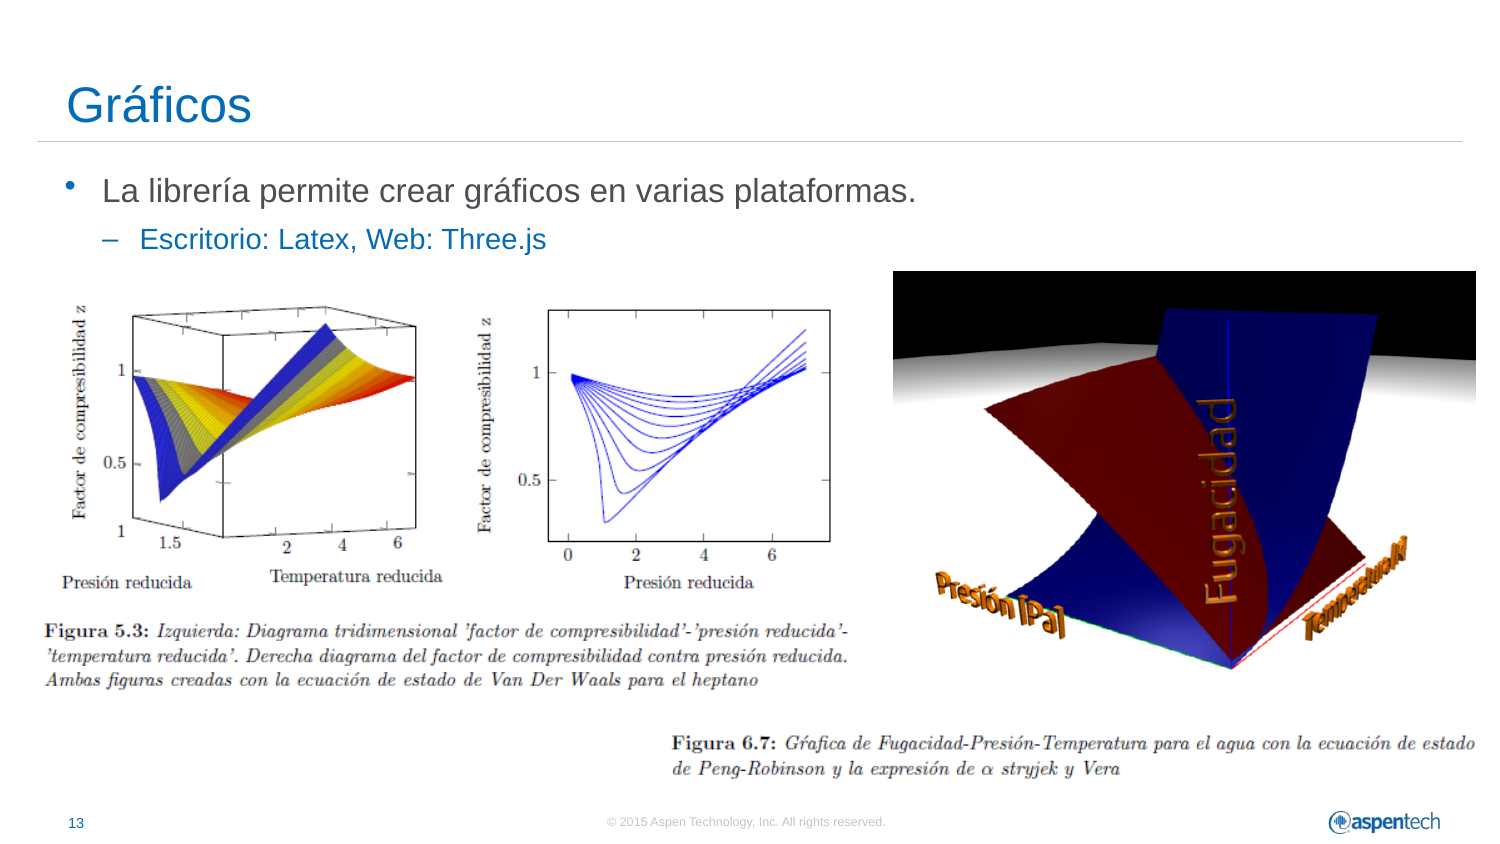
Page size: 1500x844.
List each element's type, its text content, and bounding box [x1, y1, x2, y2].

title Gráficos [50, 14, 1444, 142]
picture [20, 280, 877, 712]
picture [892, 271, 1476, 693]
picture [1321, 801, 1447, 844]
picture [657, 728, 1500, 794]
list La librería permite crear gráficos en varias plataformas. Escritorio: Latex, Web: Three.js [49, 156, 1451, 277]
